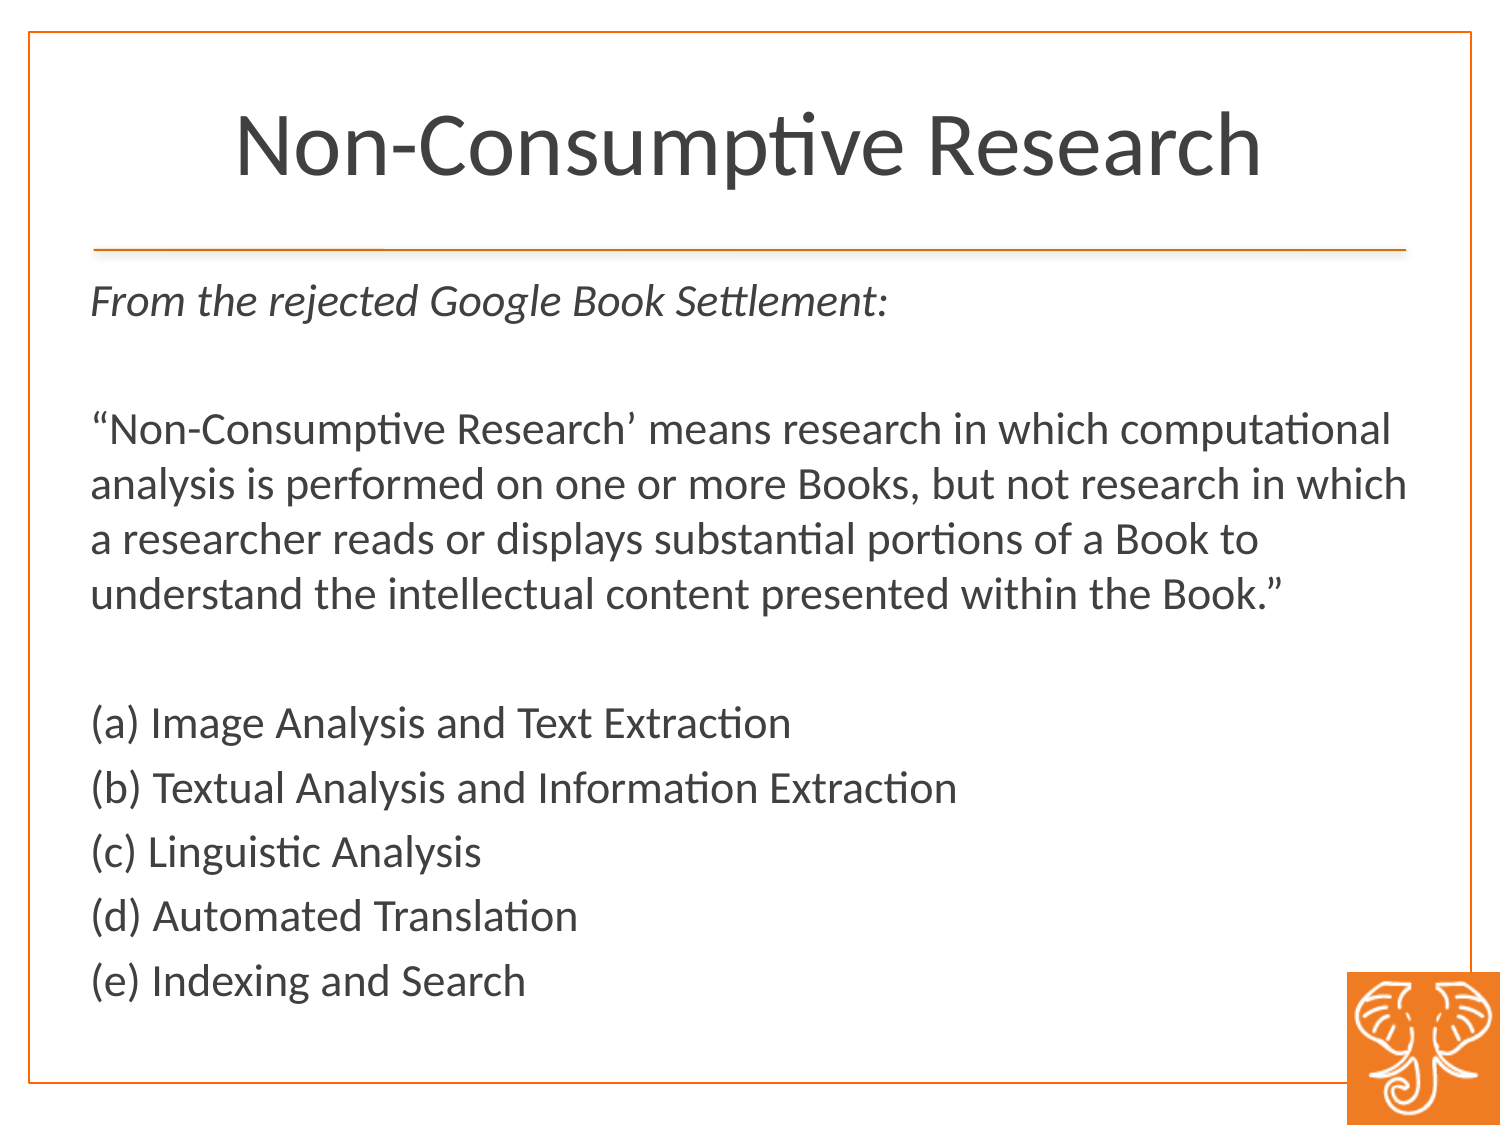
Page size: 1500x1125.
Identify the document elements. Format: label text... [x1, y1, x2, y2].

picture [1347, 972, 1500, 1125]
title Non-Consumptive Research [75, 45, 1425, 233]
list From the rejected Google Book Settlement: “Non-Consumptive Research’ means research in which computational analysis is performed on one or more Books, but not research in which a researcher reads or displays substantial portions of a Book to understand the intellectual content presented within the Book.” (a) Image Analysis and Text Extraction (b) Textual Analysis and Information Extraction (c) Linguistic Analysis (d) Automated Translation (e) Indexing and Search [75, 262, 1425, 1066]
